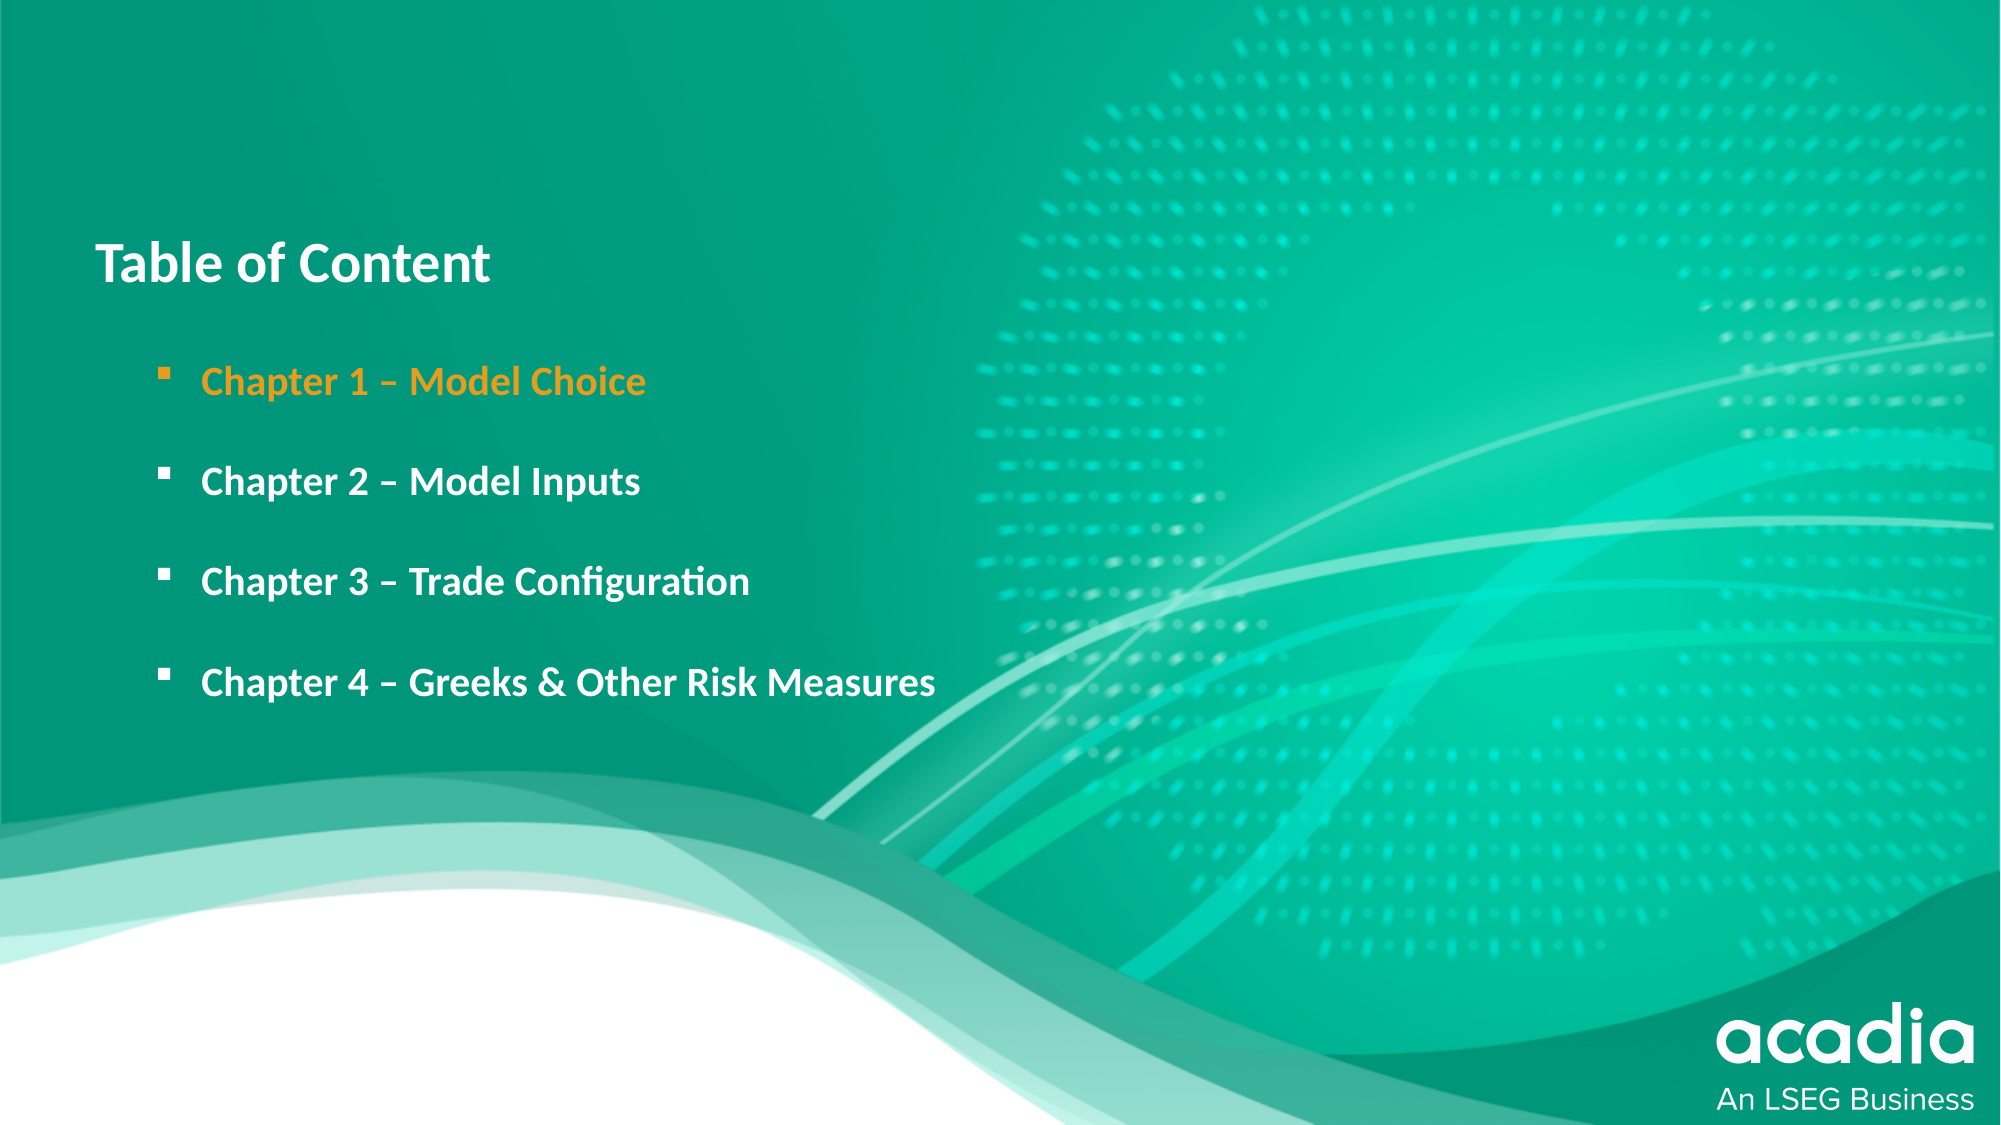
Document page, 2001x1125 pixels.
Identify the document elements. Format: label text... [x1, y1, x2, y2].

title Table of Content [80, 225, 1738, 321]
picture [0, 0, 2001, 1125]
subtitle Chapter 1 – Model Choice Chapter 2 – Model Inputs Chapter 3 – Trade Configuration Chapter 4 – Greeks & Other Risk Measures [139, 296, 1797, 836]
